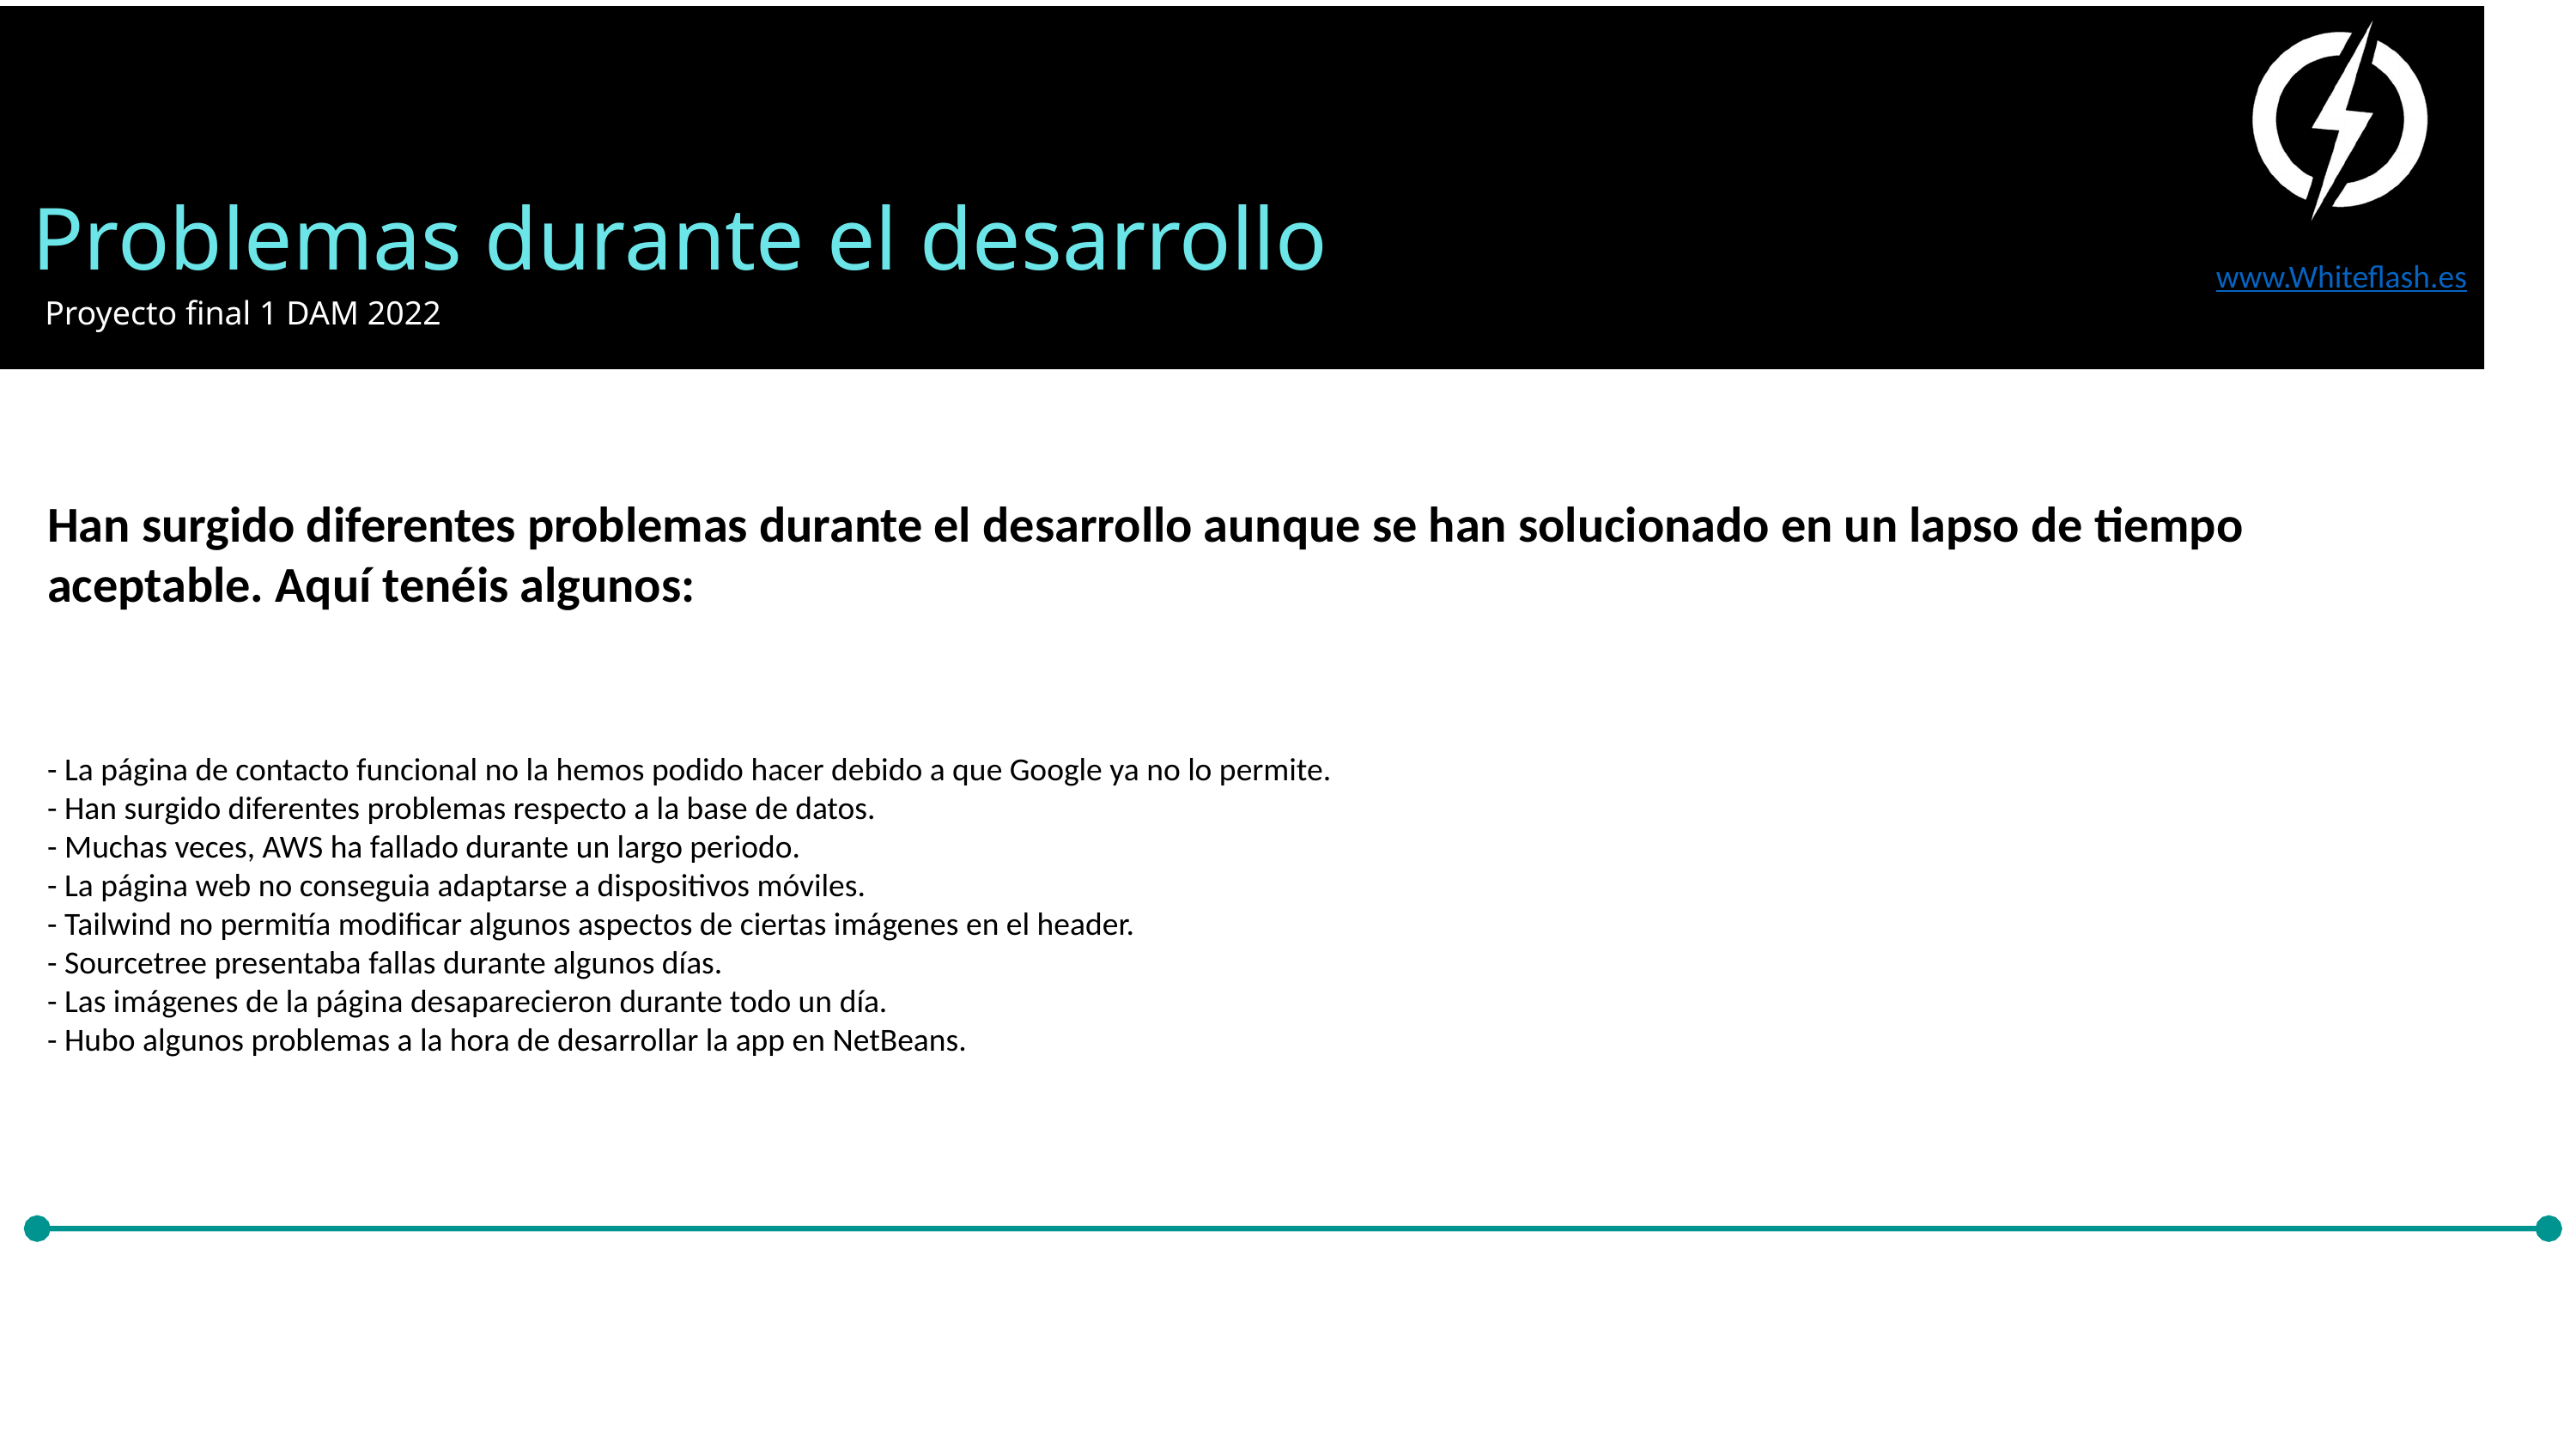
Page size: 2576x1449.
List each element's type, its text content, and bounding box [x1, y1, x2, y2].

text_box Proyecto final 1 DAM 2022 [32, 286, 827, 377]
text_box Problemas durante el desarrollo [32, 132, 1564, 288]
text_box [0, 6, 2485, 370]
text_box Han surgido diferentes problemas durante el desarrollo aunque se han solucionado en un lapso de tiempo aceptable. Aquí tenéis algunos: - La página de contacto funcional no la hemos podido hacer debido a que Google ya no lo permite. - Han surgido diferentes problemas respecto a la base de datos. - Muchas veces, AWS ha fallado durante un largo periodo. - La página web no conseguia adaptarse a dispositivos móviles. - Tailwind no permitía modificar algunos aspectos de ciertas imágenes en el header. - Sourcetree presentaba fallas durante algunos días. - Las imágenes de la página desaparecieron durante todo un día. - Hubo algunos problemas a la hora de desarrollar la app en NetBeans. [34, 485, 2321, 1103]
picture [2214, 5, 2476, 266]
text_box [28, 1219, 2558, 1238]
text_box www.Whiteflash.es [2203, 249, 2576, 339]
